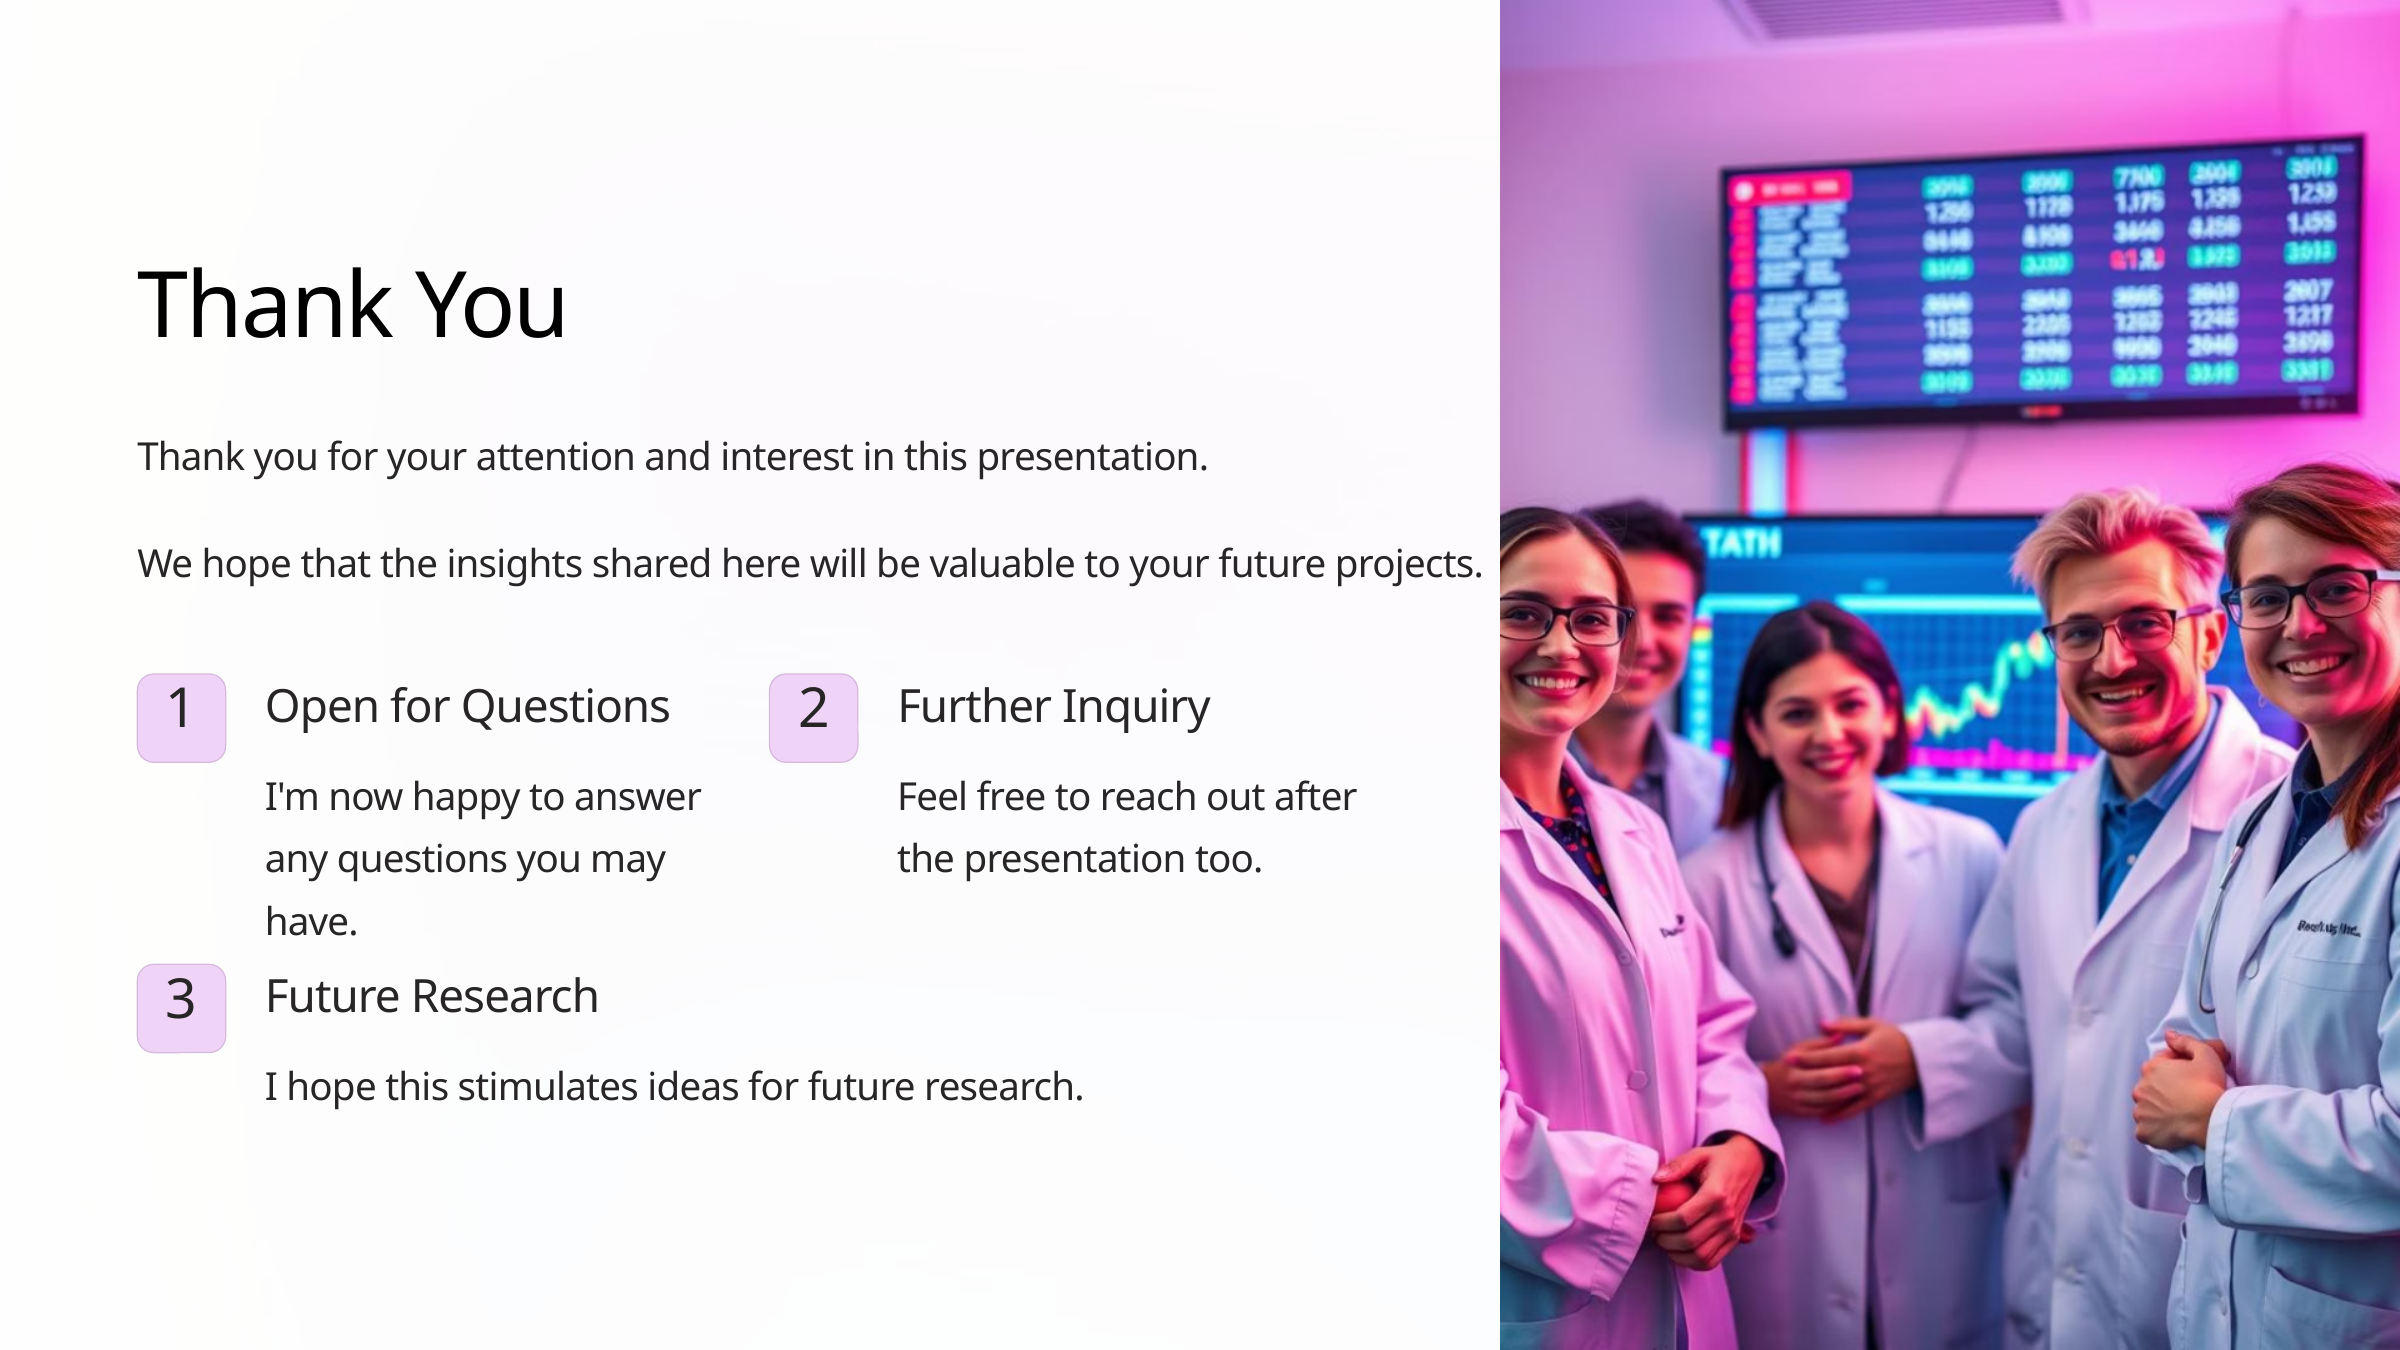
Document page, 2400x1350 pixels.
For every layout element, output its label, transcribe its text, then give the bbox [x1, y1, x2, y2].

text_box 2 [786, 683, 842, 753]
text_box 1 [153, 683, 210, 753]
text_box Further Inquiry [897, 673, 1360, 732]
text_box Open for Questions [265, 673, 727, 732]
text_box We hope that the insights shared here will be valuable to your future projects. [137, 522, 1363, 586]
text_box [137, 673, 226, 763]
text_box Thank You [137, 241, 1062, 357]
text_box I hope this stimulates ideas for future research. [265, 1045, 1363, 1109]
text_box [769, 673, 858, 763]
text_box I'm now happy to answer any questions you may have. [264, 755, 731, 881]
text_box Thank you for your attention and interest in this presentation. [137, 415, 1363, 479]
picture [1499, 0, 2400, 1350]
text_box Future Research [265, 964, 727, 1023]
text_box 3 [153, 973, 210, 1044]
text_box [137, 964, 226, 1053]
text_box Feel free to reach out after the presentation too. [897, 755, 1363, 881]
